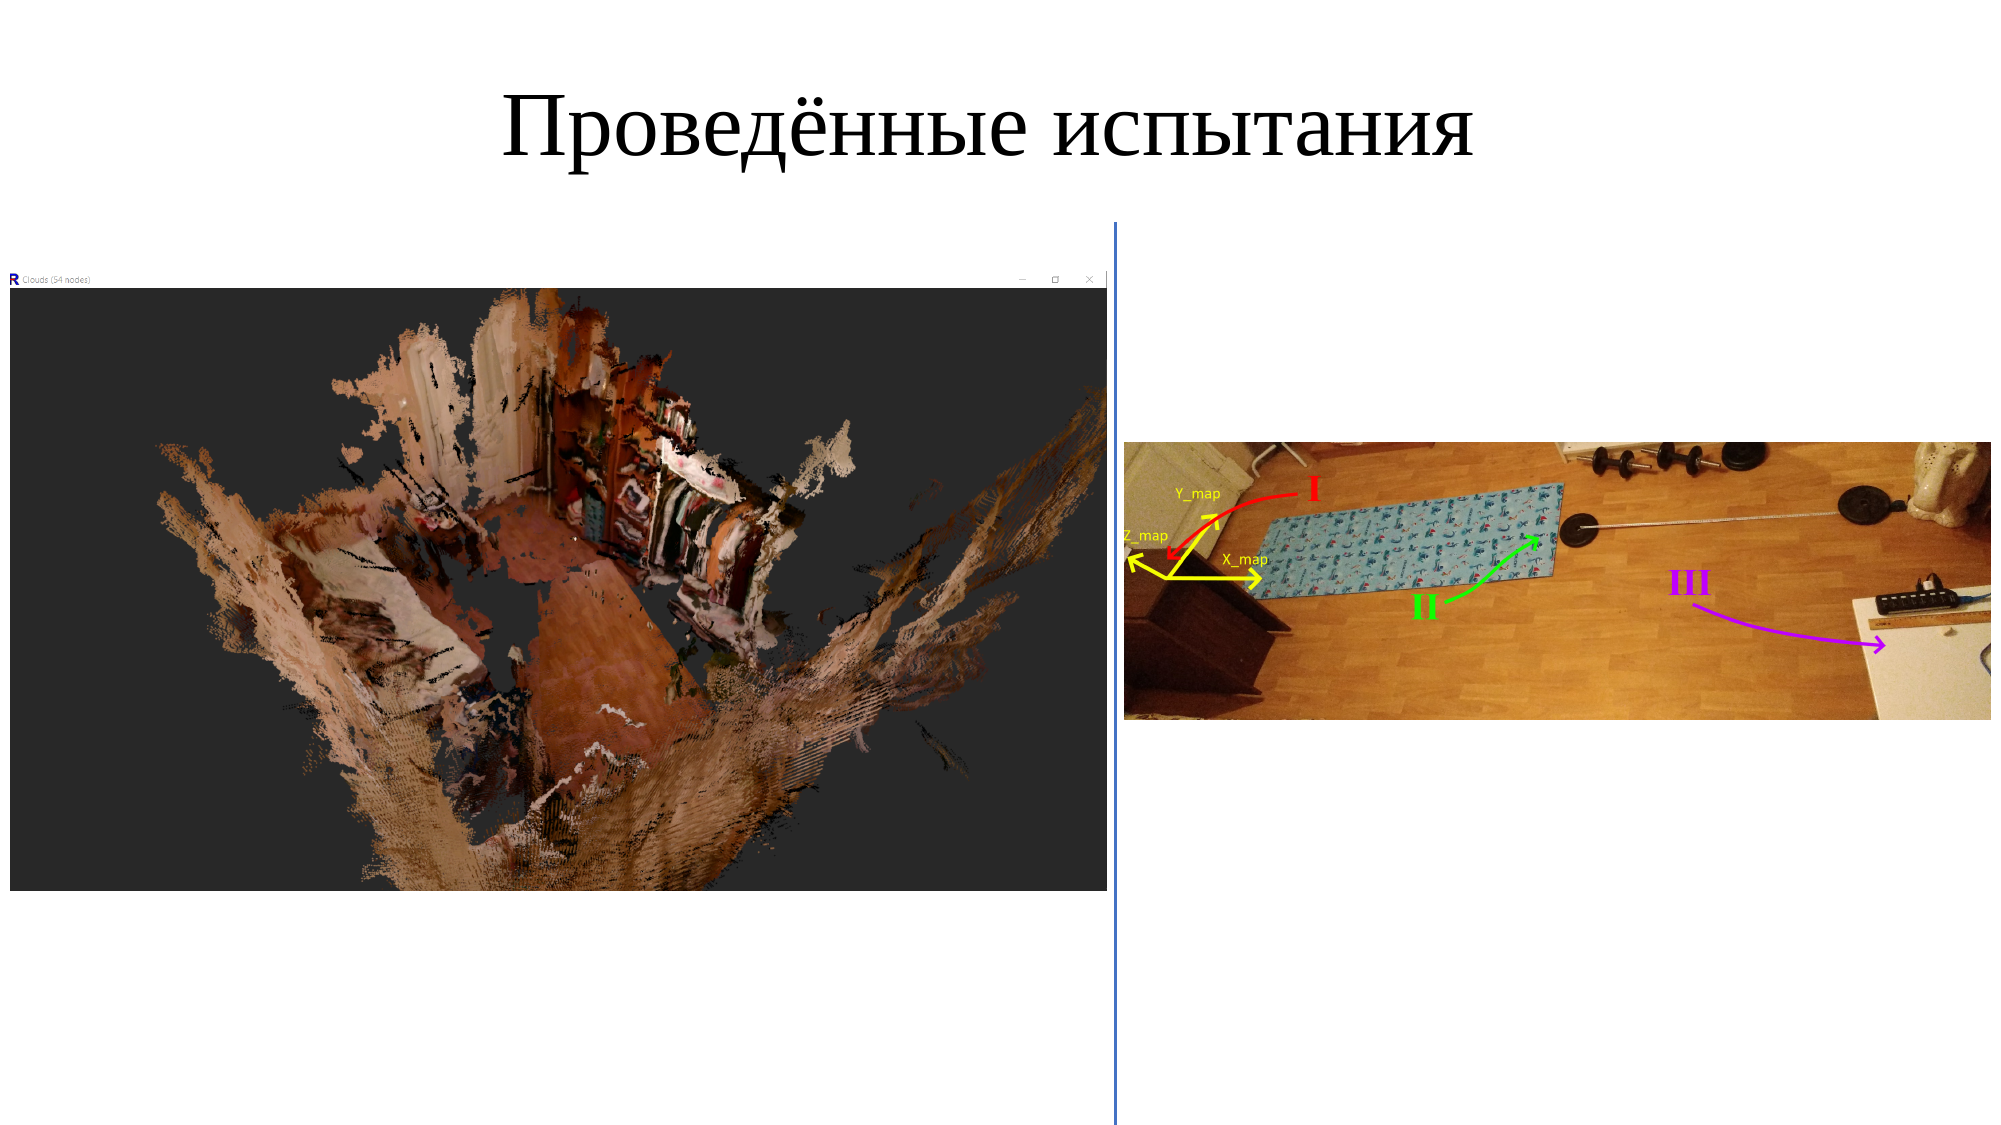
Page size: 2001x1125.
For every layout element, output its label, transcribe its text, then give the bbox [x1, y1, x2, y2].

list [1124, 442, 1991, 720]
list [10, 271, 1107, 891]
title Проведённые испытания [137, 16, 1863, 235]
